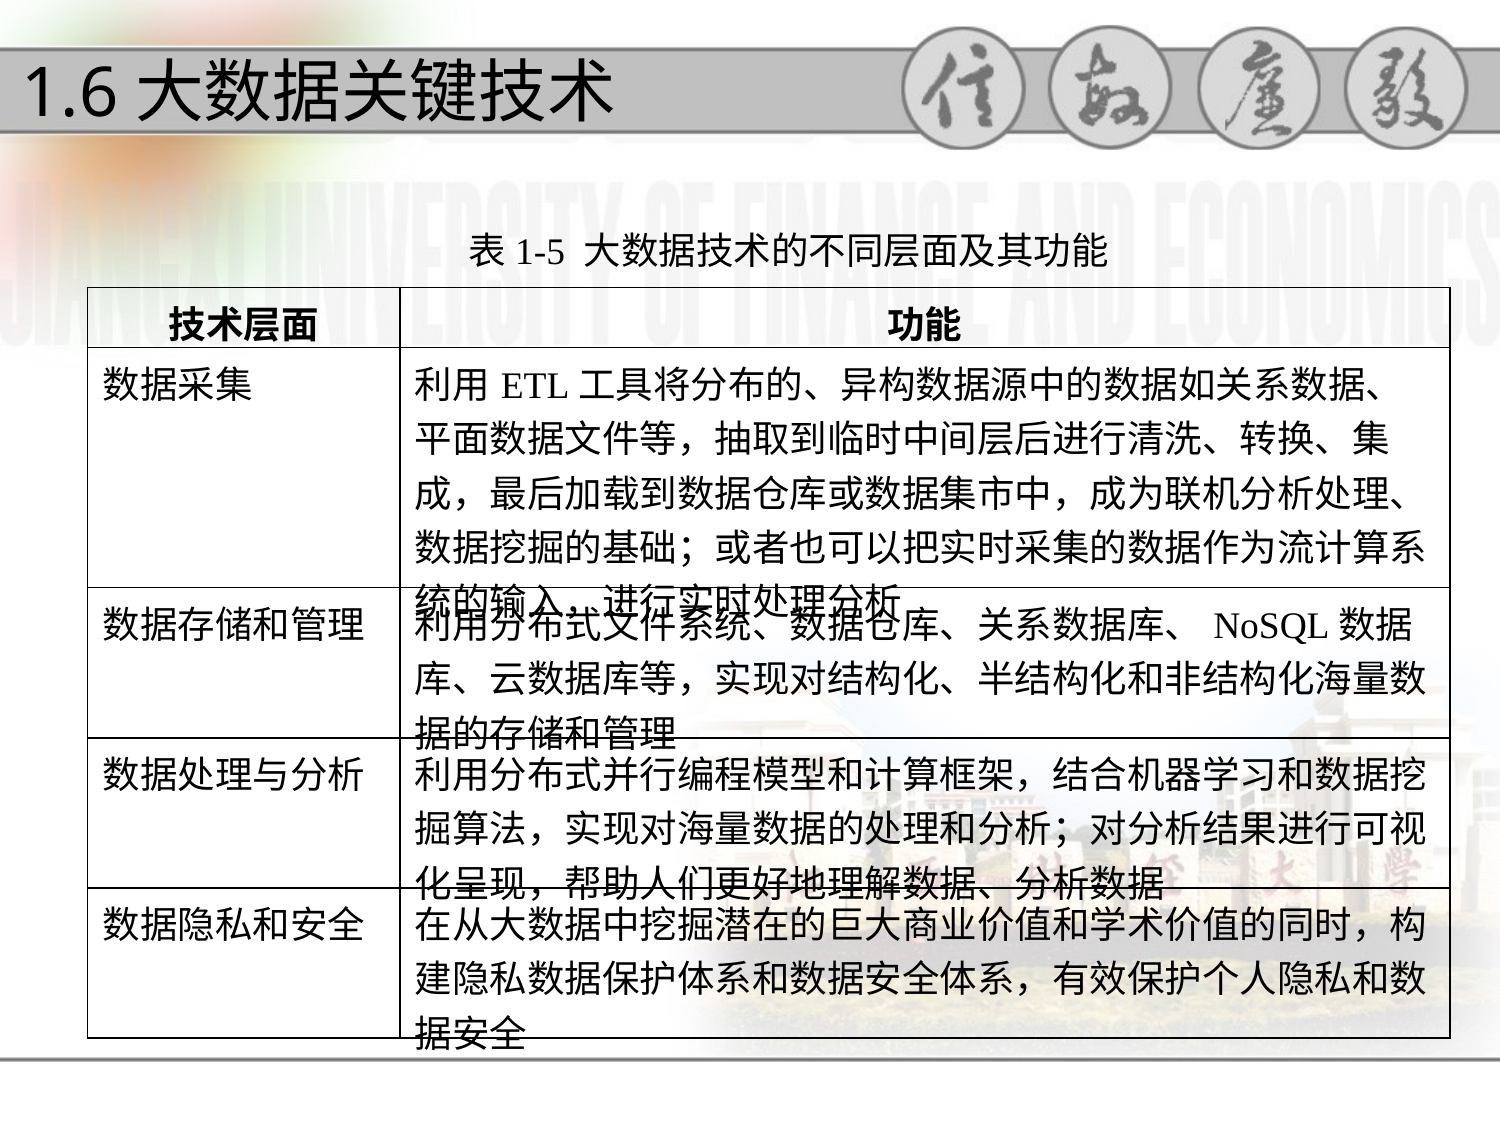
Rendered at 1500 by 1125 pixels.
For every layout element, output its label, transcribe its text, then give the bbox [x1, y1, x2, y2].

table_cell 数据处理与分析 [88, 739, 399, 887]
table_header 功能 [401, 288, 1449, 347]
table_cell 数据隐私和安全 [88, 889, 399, 1037]
title 1.6大数据关键技术 [6, 18, 1320, 170]
table_cell 利用分布式并行编程模型和计算框架，结合机器学习和数据挖掘算法，实现对海量数据的处理和分析；对分析结果进行可视化呈现，帮助人们更好地理解数据、分析数据 [401, 739, 1449, 887]
picture [0, 0, 1500, 1125]
table_cell 在从大数据中挖掘潜在的巨大商业价值和学术价值的同时，构建隐私数据保护体系和数据安全体系，有效保护个人隐私和数据安全 [401, 889, 1449, 1037]
table_cell 利用ETL工具将分布的、异构数据源中的数据如关系数据、平面数据文件等，抽取到临时中间层后进行清洗、转换、集成，最后加载到数据仓库或数据集市中，成为联机分析处理、数据挖掘的基础；或者也可以把实时采集的数据作为流计算系统的输入，进行实时处理分析 [401, 348, 1449, 587]
text_box 表1-5 大数据技术的不同层面及其功能 [453, 220, 1124, 287]
table_header 技术层面 [88, 288, 399, 347]
table_cell 数据存储和管理 [88, 588, 399, 737]
table_cell 利用分布式文件系统、数据仓库、关系数据库、NoSQL数据库、云数据库等，实现对结构化、半结构化和非结构化海量数据的存储和管理 [401, 588, 1449, 737]
table_cell 数据采集 [88, 348, 399, 587]
